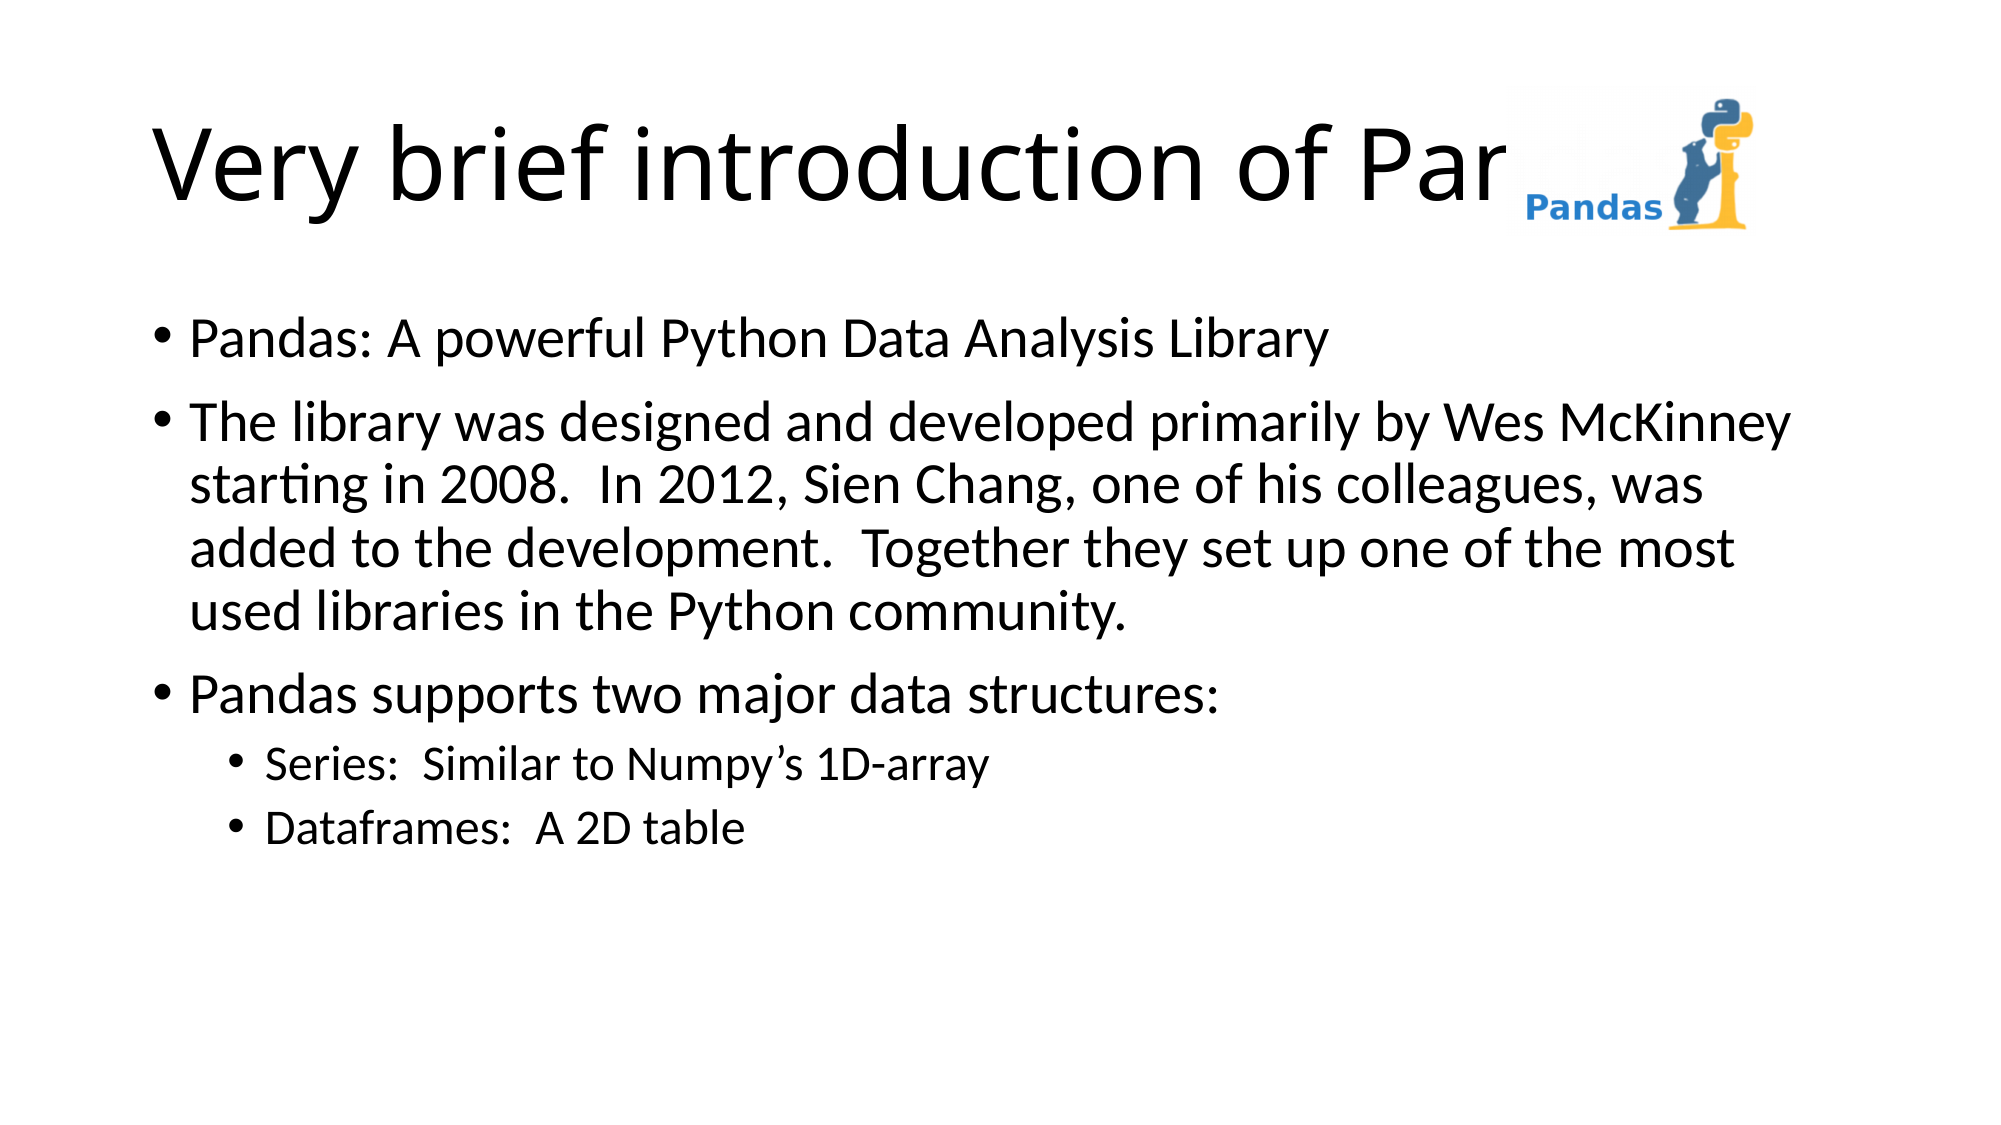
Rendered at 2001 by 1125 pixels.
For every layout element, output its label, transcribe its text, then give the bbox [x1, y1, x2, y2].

title Very brief introduction of Pandas [137, 59, 1863, 278]
list Pandas: A powerful Python Data Analysis Library The library was designed and developed primarily by Wes McKinney starting in 2008. In 2012, Sien Chang, one of his colleagues, was added to the development. Together they set up one of the most used libraries in the Python community. Pandas supports two major data structures: Series: Similar to Numpy’s 1D-array Dataframes: A 2D table [137, 299, 1863, 1014]
picture [1506, 86, 1756, 236]
